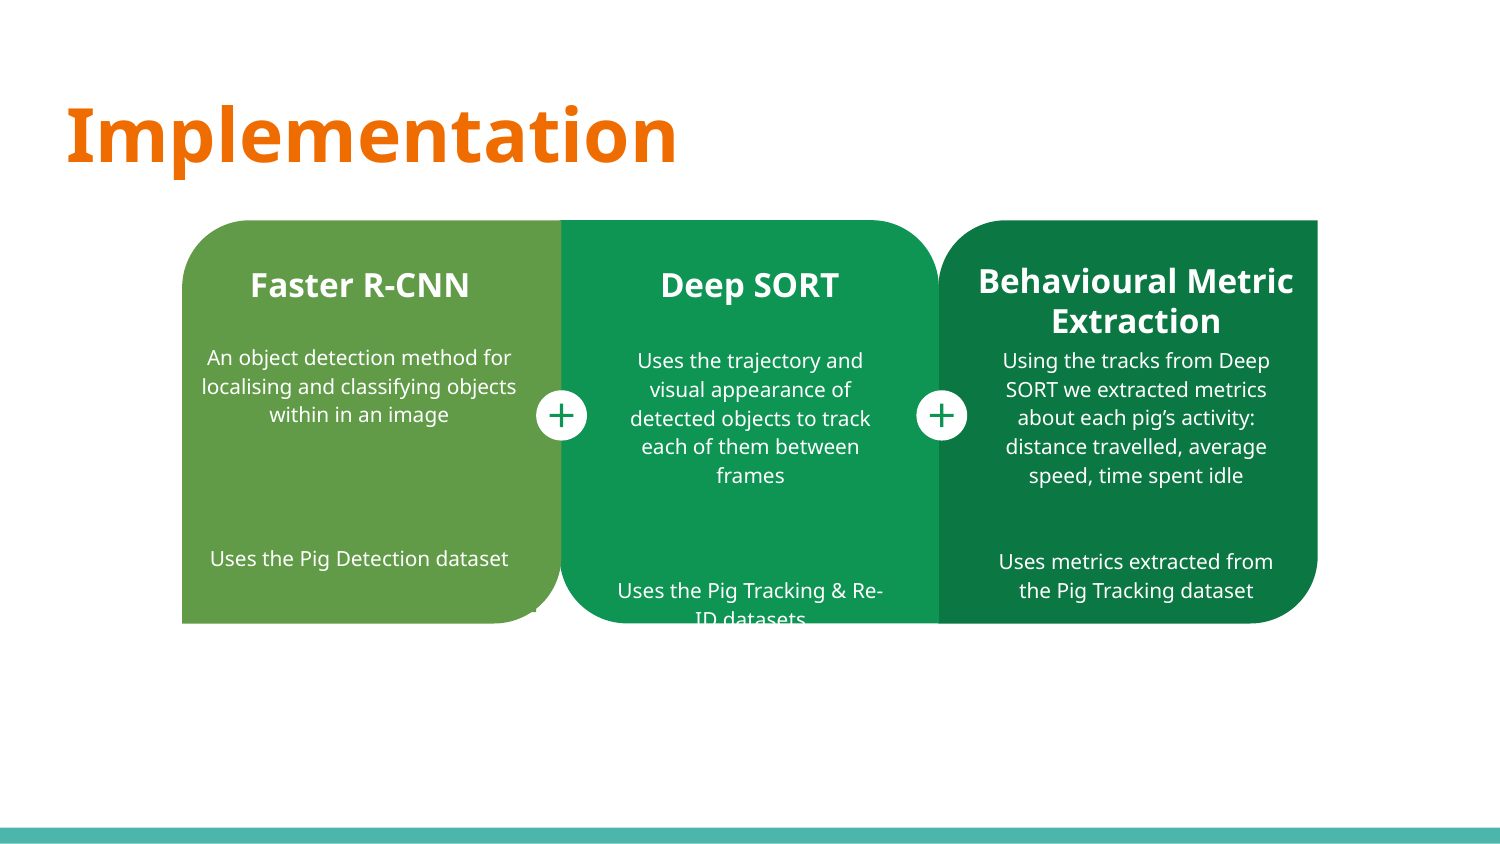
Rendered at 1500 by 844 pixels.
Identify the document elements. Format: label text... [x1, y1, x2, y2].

title Implementation [51, 72, 1449, 189]
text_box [916, 390, 968, 441]
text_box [562, 219, 940, 624]
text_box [535, 390, 588, 441]
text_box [940, 219, 1318, 624]
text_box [181, 219, 562, 624]
